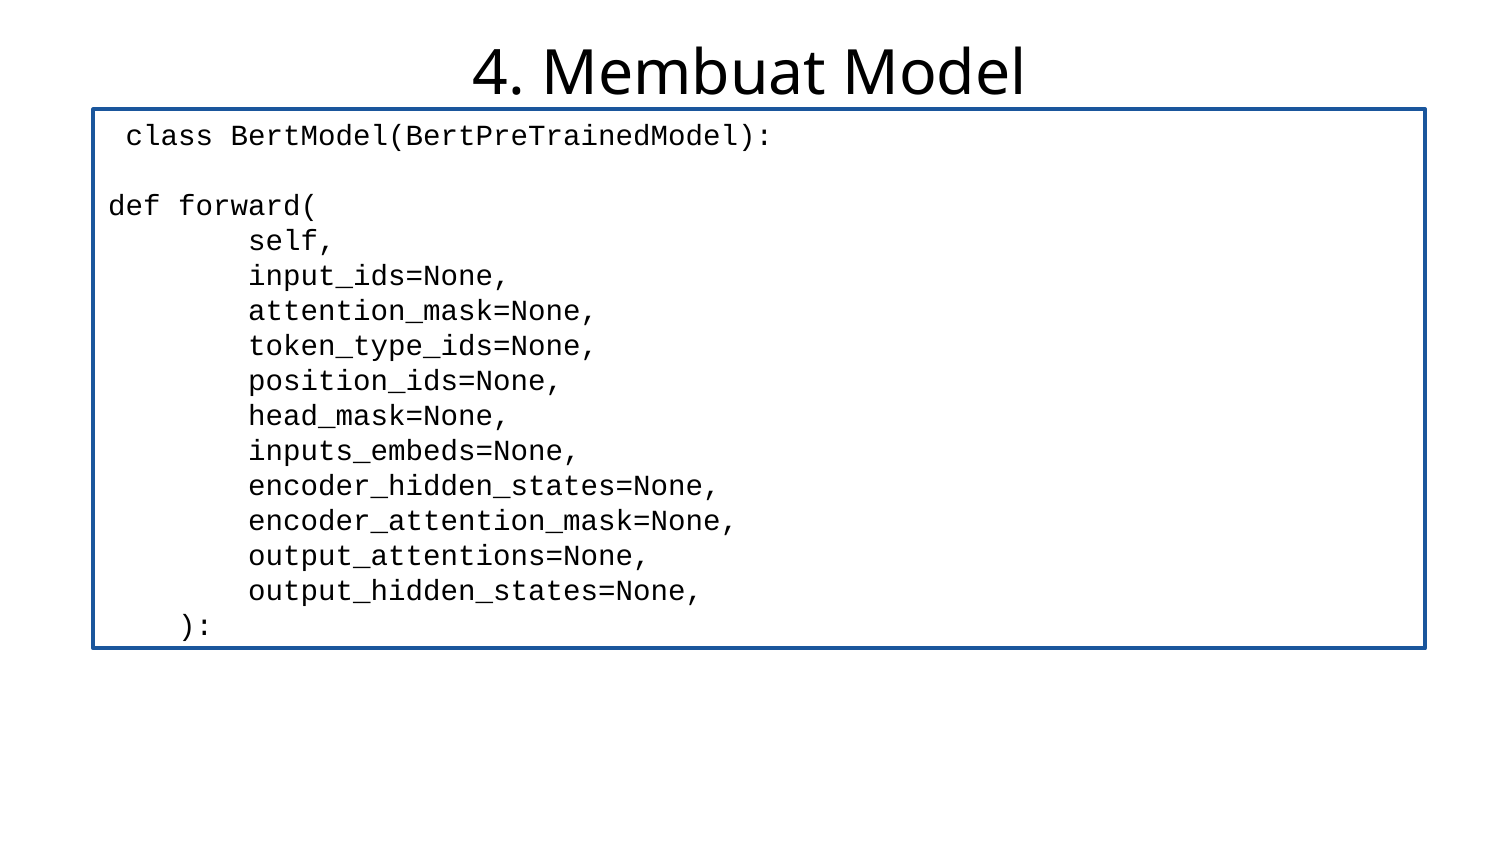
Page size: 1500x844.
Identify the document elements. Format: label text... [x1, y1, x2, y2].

title 4. Membuat Model [75, 67, 1425, 147]
text_box class BertModel(BertPreTrainedModel): def forward( self, input_ids=None, attention_mask=None, token_type_ids=None, position_ids=None, head_mask=None, inputs_embeds=None, encoder_hidden_states=None, encoder_attention_mask=None, output_attentions=None, output_hidden_states=None, ): [91, 107, 1427, 650]
